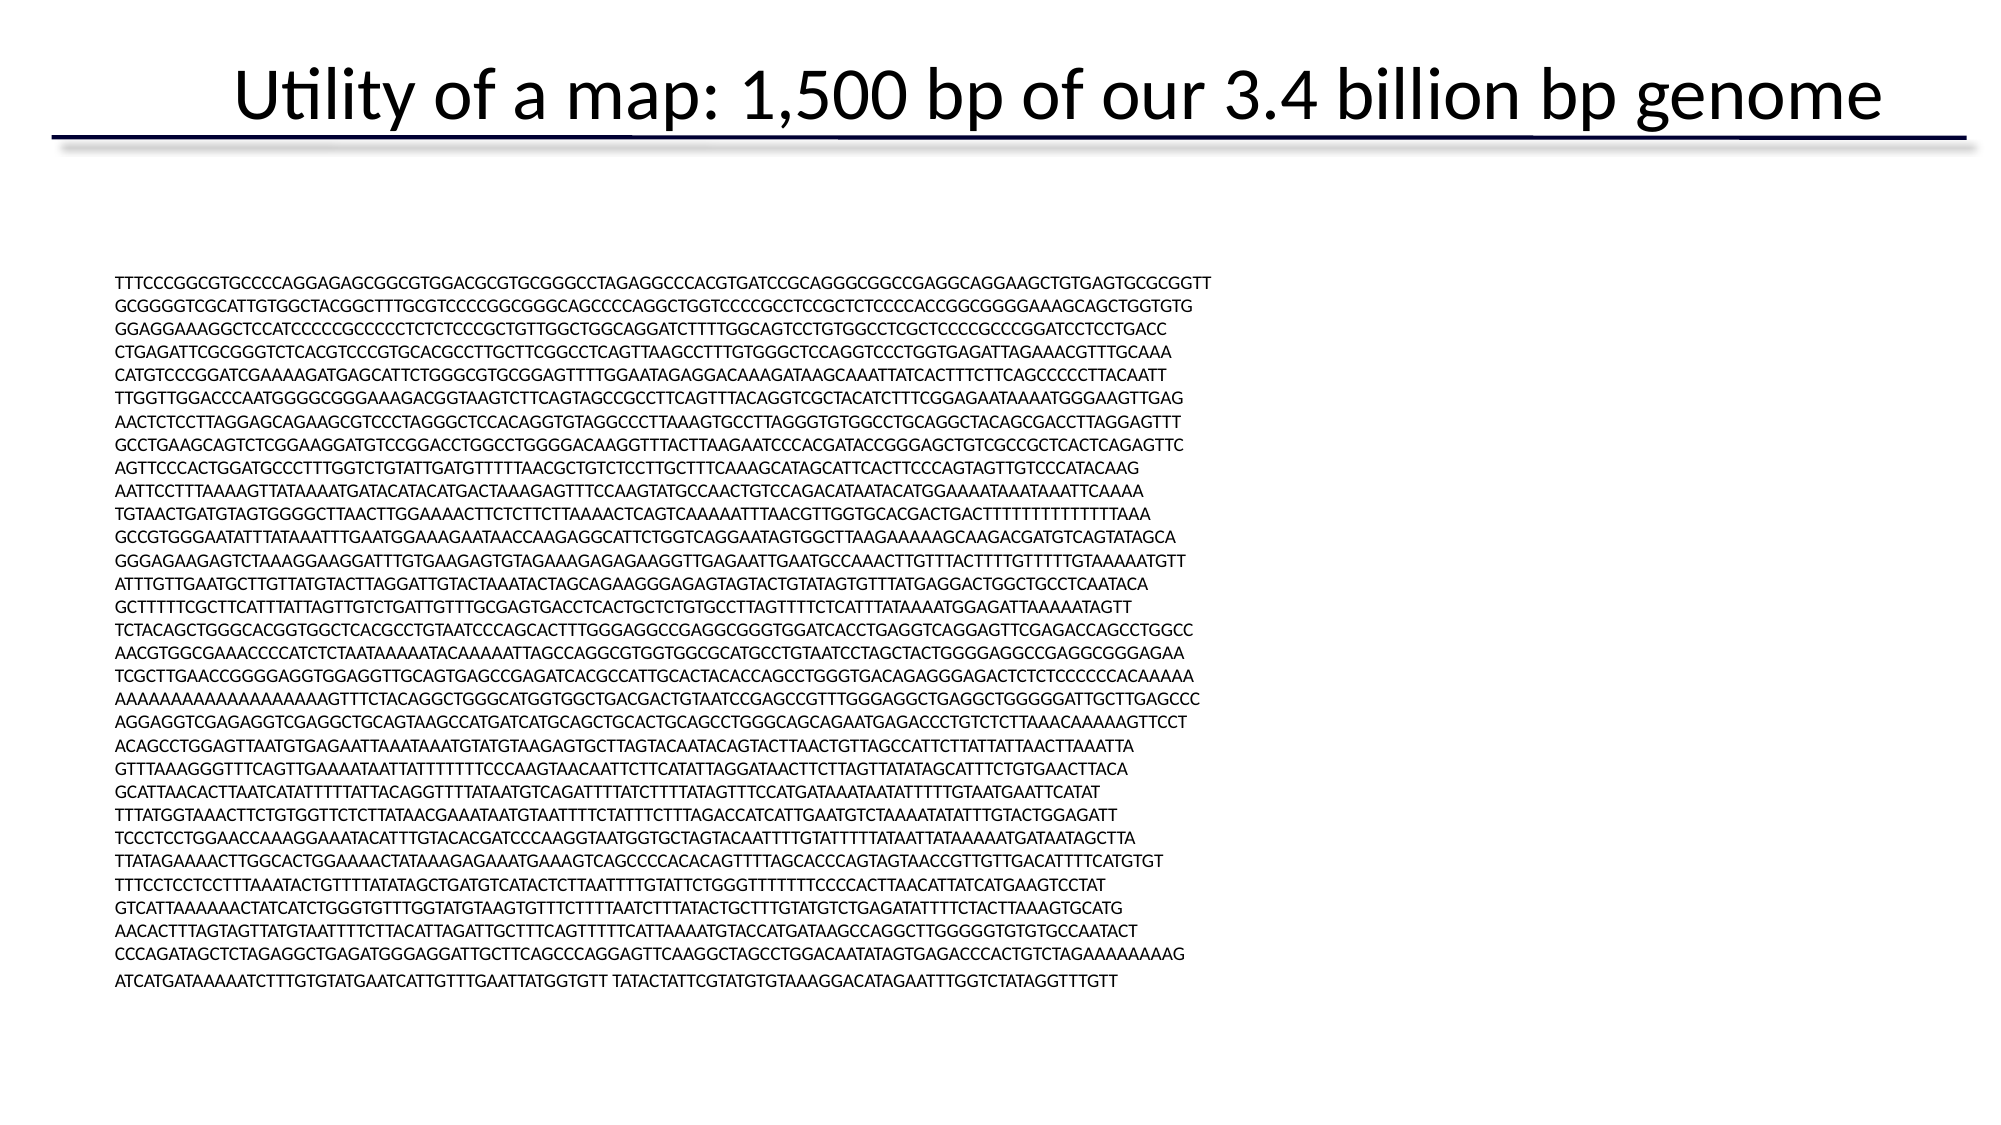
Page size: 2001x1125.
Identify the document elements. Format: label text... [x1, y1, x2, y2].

list TTTCCCGGCGTGCCCCAGGAGAGCGGCGTGGACGCGTGCGGGCCTAGAGGCCCACGTGATCCGCAGGGCGGCCGAGGCAGGAAGCTGTGAGTGCGCGGTT GCGGGGTCGCATTGTGGCTACGGCTTTGCGTCCCCGGCGGGCAGCCCCAGGCTGGTCCCCGCCTCCGCTCTCCCCACCGGCGGGGAAAGCAGCTGGTGTG GGAGGAAAGGCTCCATCCCCCGCCCCCTCTCTCCCGCTGTTGGCTGGCAGGATCTTTTGGCAGTCCTGTGGCCTCGCTCCCCGCCCGGATCCTCCTGACC CTGAGATTCGCGGGTCTCACGTCCCGTGCACGCCTTGCTTCGGCCTCAGTTAAGCCTTTGTGGGCTCCAGGTCCCTGGTGAGATTAGAAACGTTTGCAAA CATGTCCCGGATCGAAAAGATGAGCATTCTGGGCGTGCGGAGTTTTGGAATAGAGGACAAAGATAAGCAAATTATCACTTTCTTCAGCCCCCTTACAATT TTGGTTGGACCCAATGGGGCGGGAAAGACGGTAAGTCTTCAGTAGCCGCCTTCAGTTTACAGGTCGCTACATCTTTCGGAGAATAAAATGGGAAGTTGAG AACTCTCCTTAGGAGCAGAAGCGTCCCTAGGGCTCCACAGGTGTAGGCCCTTAAAGTGCCTTAGGGTGTGGCCTGCAGGCTACAGCGACCTTAGGAGTTT GCCTGAAGCAGTCTCGGAAGGATGTCCGGACCTGGCCTGGGGACAAGGTTTACTTAAGAATCCCACGATACCGGGAGCTGTCGCCGCTCACTCAGAGTTC AGTTCCCACTGGATGCCCTTTGGTCTGTATTGATGTTTTTAACGCTGTCTCCTTGCTTTCAAAGCATAGCATTCACTTCCCAGTAGTTGTCCCATACAAG AATTCCTTTAAAAGTTATAAAATGATACATACATGACTAAAGAGTTTCCAAGTATGCCAACTGTCCAGACATAATACATGGAAAATAAATAAATTCAAAA TGTAACTGATGTAGTGGGGCTTAACTTGGAAAACTTCTCTTCTTAAAACTCAGTCAAAAATTTAACGTTGGTGCACGACTGACTTTTTTTTTTTTTTAAA GCCGTGGGAATATTTATAAATTTGAATGGAAAGAATAACCAAGAGGCATTCTGGTCAGGAATAGTGGCTTAAGAAAAAGCAAGACGATGTCAGTATAGCA GGGAGAAGAGTCTAAAGGAAGGATTTGTGAAGAGTGTAGAAAGAGAGAAGGTTGAGAATTGAATGCCAAACTTGTTTACTTTTGTTTTTGTAAAAATGTT ATTTGTTGAATGCTTGTTATGTACTTAGGATTGTACTAAATACTAGCAGAAGGGAGAGTAGTACTGTATAGTGTTTATGAGGACTGGCTGCCTCAATACA GCTTTTTCGCTTCATTTATTAGTTGTCTGATTGTTTGCGAGTGACCTCACTGCTCTGTGCCTTAGTTTTCTCATTTATAAAATGGAGATTAAAAATAGTT TCTACAGCTGGGCACGGTGGCTCACGCCTGTAATCCCAGCACTTTGGGAGGCCGAGGCGGGTGGATCACCTGAGGTCAGGAGTTCGAGACCAGCCTGGCC AACGTGGCGAAACCCCATCTCTAATAAAAATACAAAAATTAGCCAGGCGTGGTGGCGCATGCCTGTAATCCTAGCTACTGGGGAGGCCGAGGCGGGAGAA TCGCTTGAACCGGGGAGGTGGAGGTTGCAGTGAGCCGAGATCACGCCATTGCACTACACCAGCCTGGGTGACAGAGGGAGACTCTCTCCCCCCACAAAAA AAAAAAAAAAAAAAAAAAAGTTTCTACAGGCTGGGCATGGTGGCTGACGACTGTAATCCGAGCCGTTTGGGAGGCTGAGGCTGGGGGATTGCTTGAGCCC AGGAGGTCGAGAGGTCGAGGCTGCAGTAAGCCATGATCATGCAGCTGCACTGCAGCCTGGGCAGCAGAATGAGACCCTGTCTCTTAAACAAAAAGTTCCT ACAGCCTGGAGTTAATGTGAGAATTAAATAAATGTATGTAAGAGTGCTTAGTACAATACAGTACTTAACTGTTAGCCATTCTTATTATTAACTTAAATTA GTTTAAAGGGTTTCAGTTGAAAATAATTATTTTTTTCCCAAGTAACAATTCTTCATATTAGGATAACTTCTTAGTTATATAGCATTTCTGTGAACTTACA GCATTAACACTTAATCATATTTTTATTACAGGTTTTATAATGTCAGATTTTATCTTTTATAGTTTCCATGATAAATAATATTTTTGTAATGAATTCATAT TTTATGGTAAACTTCTGTGGTTCTCTTATAACGAAATAATGTAATTTTCTATTTCTTTAGACCATCATTGAATGTCTAAAATATATTTGTACTGGAGATT TCCCTCCTGGAACCAAAGGAAATACATTTGTACACGATCCCAAGGTAATGGTGCTAGTACAATTTTGTATTTTTATAATTATAAAAATGATAATAGCTTA TTATAGAAAACTTGGCACTGGAAAACTATAAAGAGAAATGAAAGTCAGCCCCACACAGTTTTAGCACCCAGTAGTAACCGTTGTTGACATTTTCATGTGT TTTCCTCCTCCTTTAAATACTGTTTTATATAGCTGATGTCATACTCTTAATTTTGTATTCTGGGTTTTTTTCCCCACTTAACATTATCATGAAGTCCTAT GTCATTAAAAAACTATCATCTGGGTGTTTGGTATGTAAGTGTTTCTTTTAATCTTTATACTGCTTTGTATGTCTGAGATATTTTCTACTTAAAGTGCATG AACACTTTAGTAGTTATGTAATTTTCTTACATTAGATTGCTTTCAGTTTTTCATTAAAATGTACCATGATAAGCCAGGCTTGGGGGTGTGTGCCAATACT CCCAGATAGCTCTAGAGGCTGAGATGGGAGGATTGCTTCAGCCCAGGAGTTCAAGGCTAGCCTGGACAATATAGTGAGACCCACTGTCTAGAAAAAAAAG ATCATGATAAAAATCTTTGTGTATGAATCATTGTTTGAATTATGGTGTT TATACTATTCGTATGTGTAAAGGACATAGAATTTGGTCTATAGGTTTGTT [99, 262, 1900, 1005]
title Utility of a map: 1,500 bp of our 3.4 billion bp genome [99, 37, 1900, 225]
